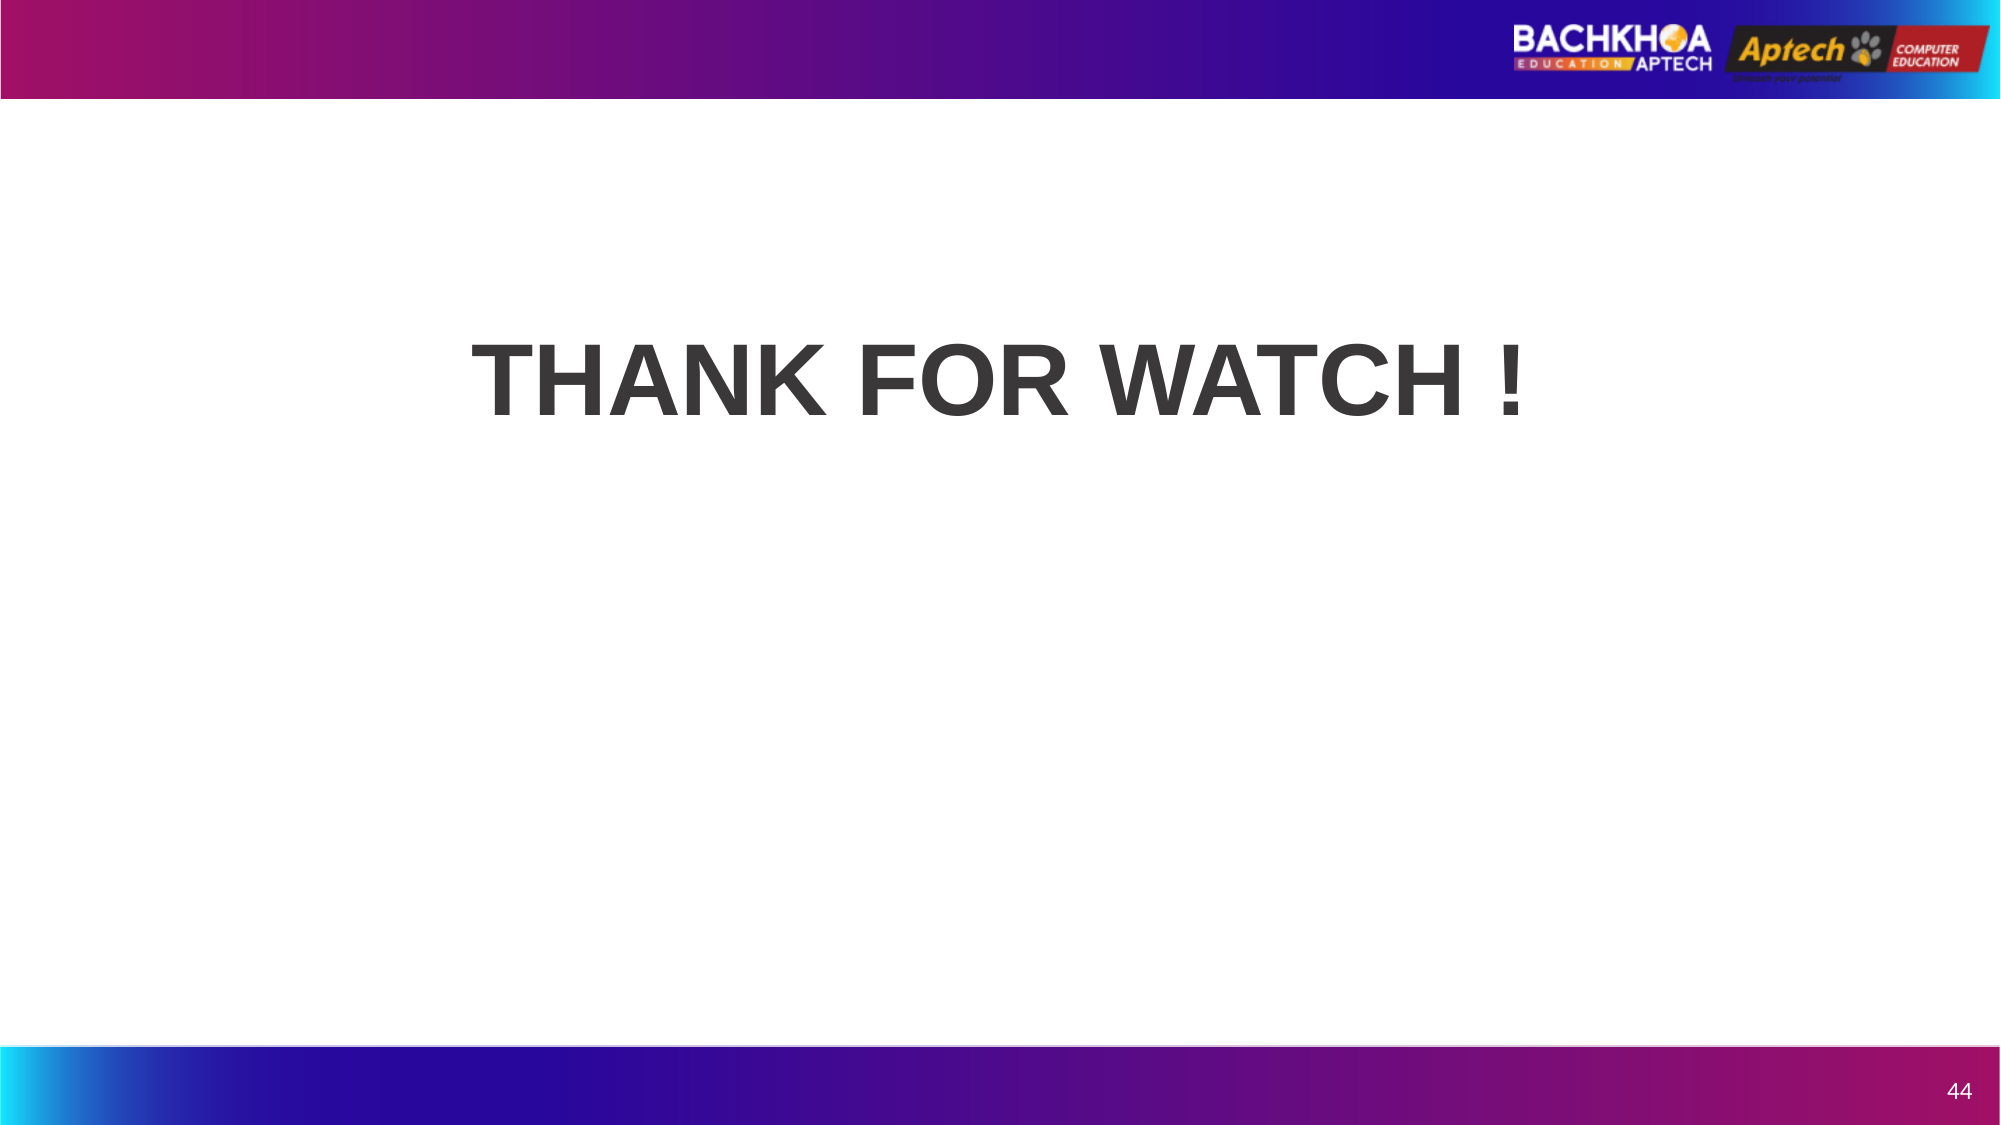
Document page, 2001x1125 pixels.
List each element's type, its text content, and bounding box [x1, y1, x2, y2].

picture [0, 0, 2001, 99]
picture [0, 1045, 2000, 1125]
slide_number 44 [1899, 1059, 1988, 1120]
text_box THANK FOR WATCH ! [0, 304, 2000, 421]
